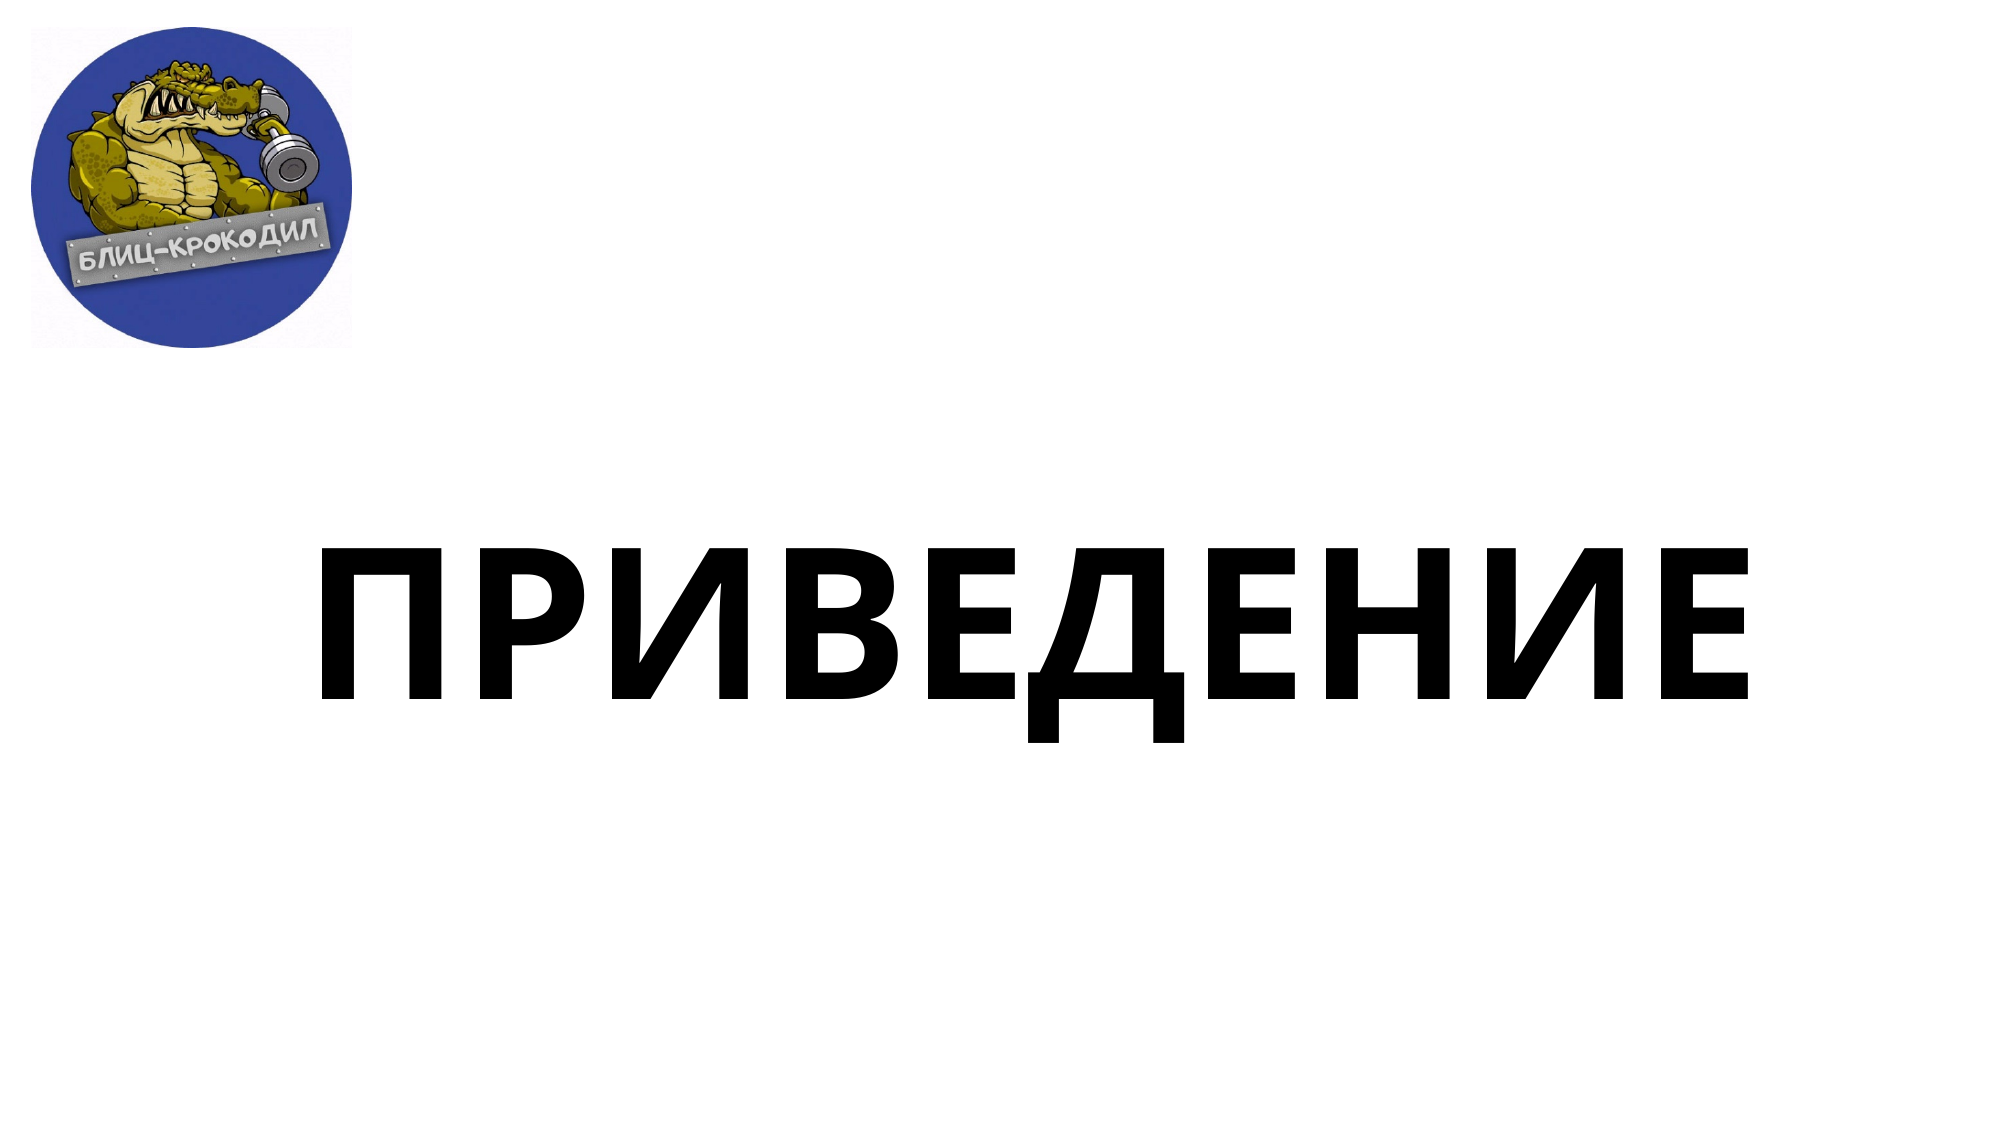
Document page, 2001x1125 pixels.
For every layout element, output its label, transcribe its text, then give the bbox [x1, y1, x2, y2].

picture [31, 27, 352, 348]
title ПРИВЕДЕНИЕ [282, 361, 1783, 754]
